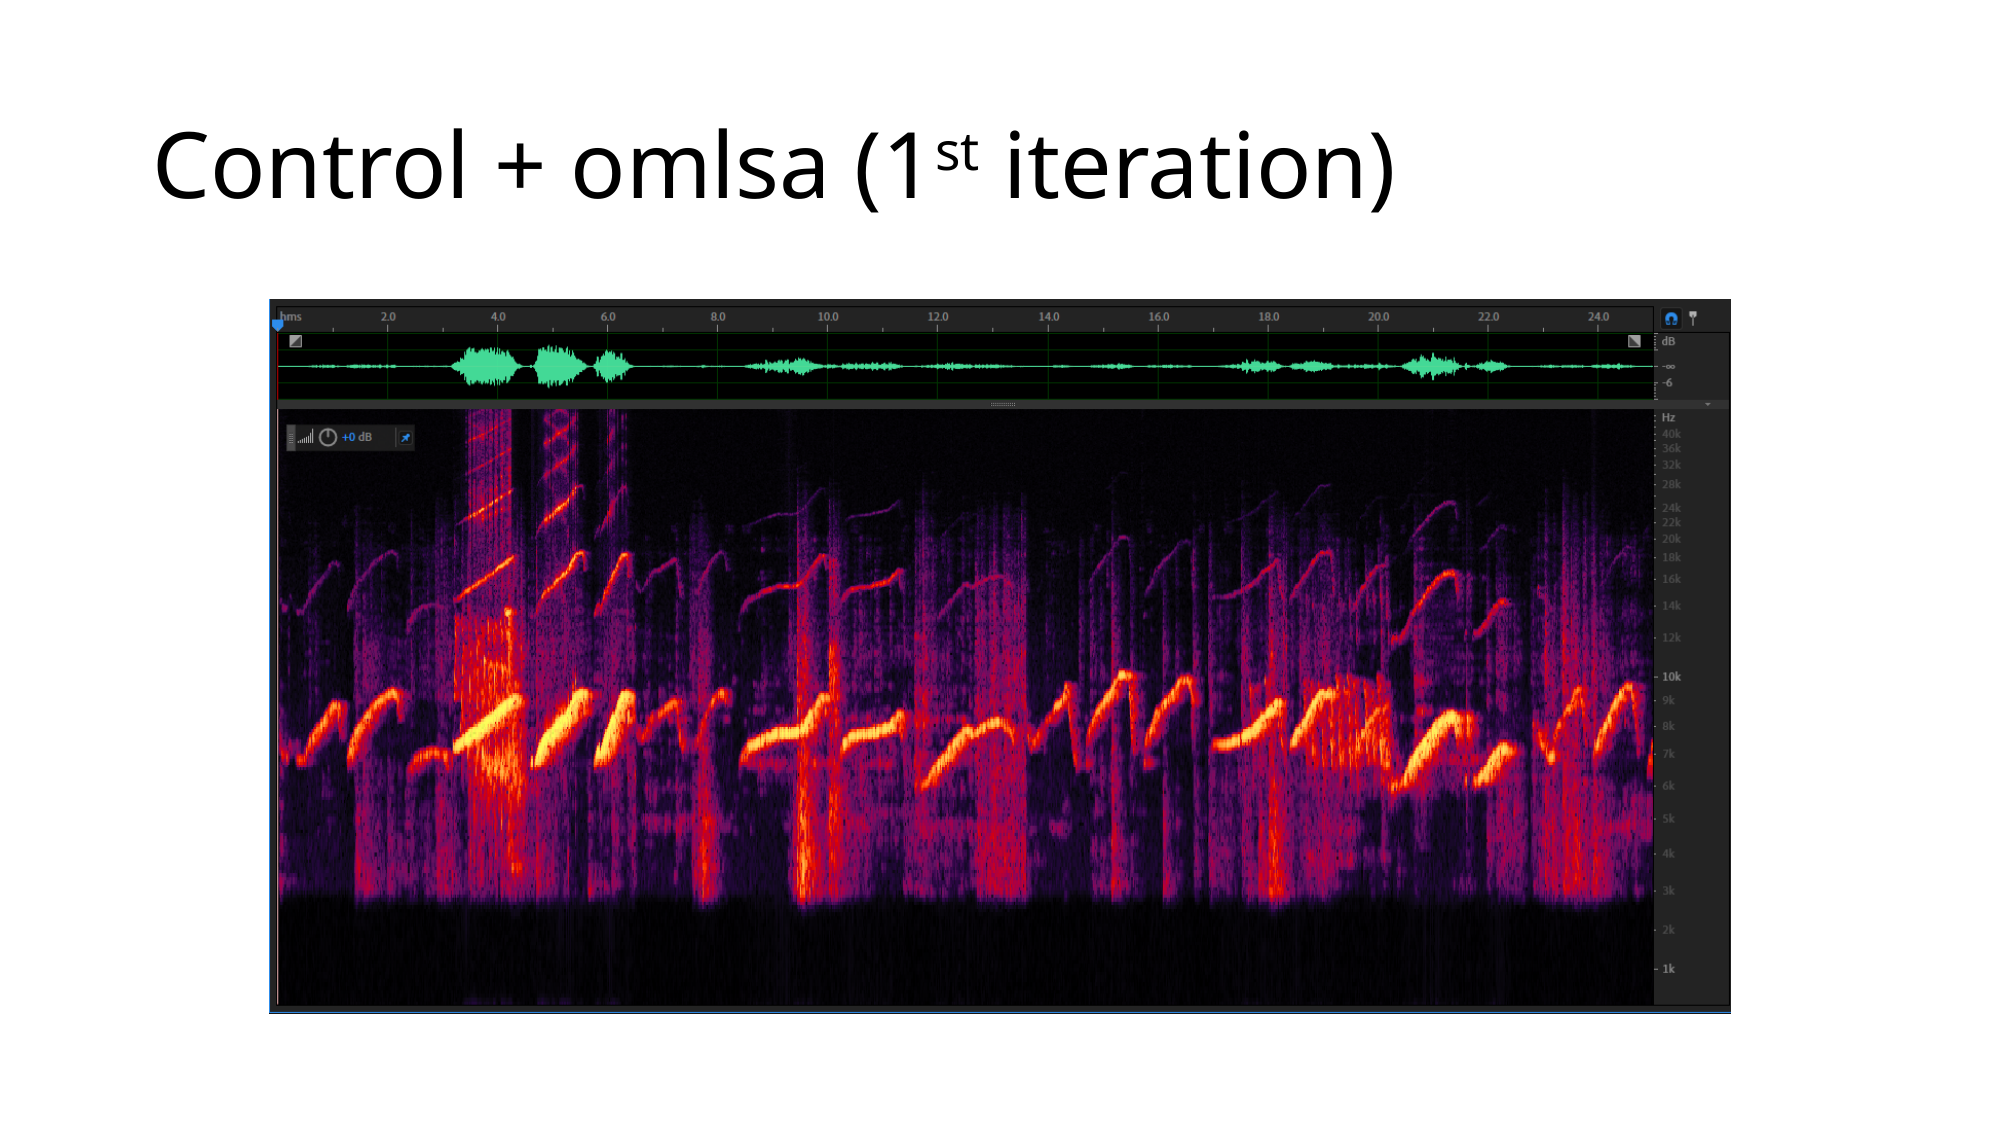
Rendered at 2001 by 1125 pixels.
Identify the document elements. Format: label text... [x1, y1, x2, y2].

title Control + omlsa (1st iteration) [137, 59, 1863, 278]
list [269, 299, 1731, 1014]
